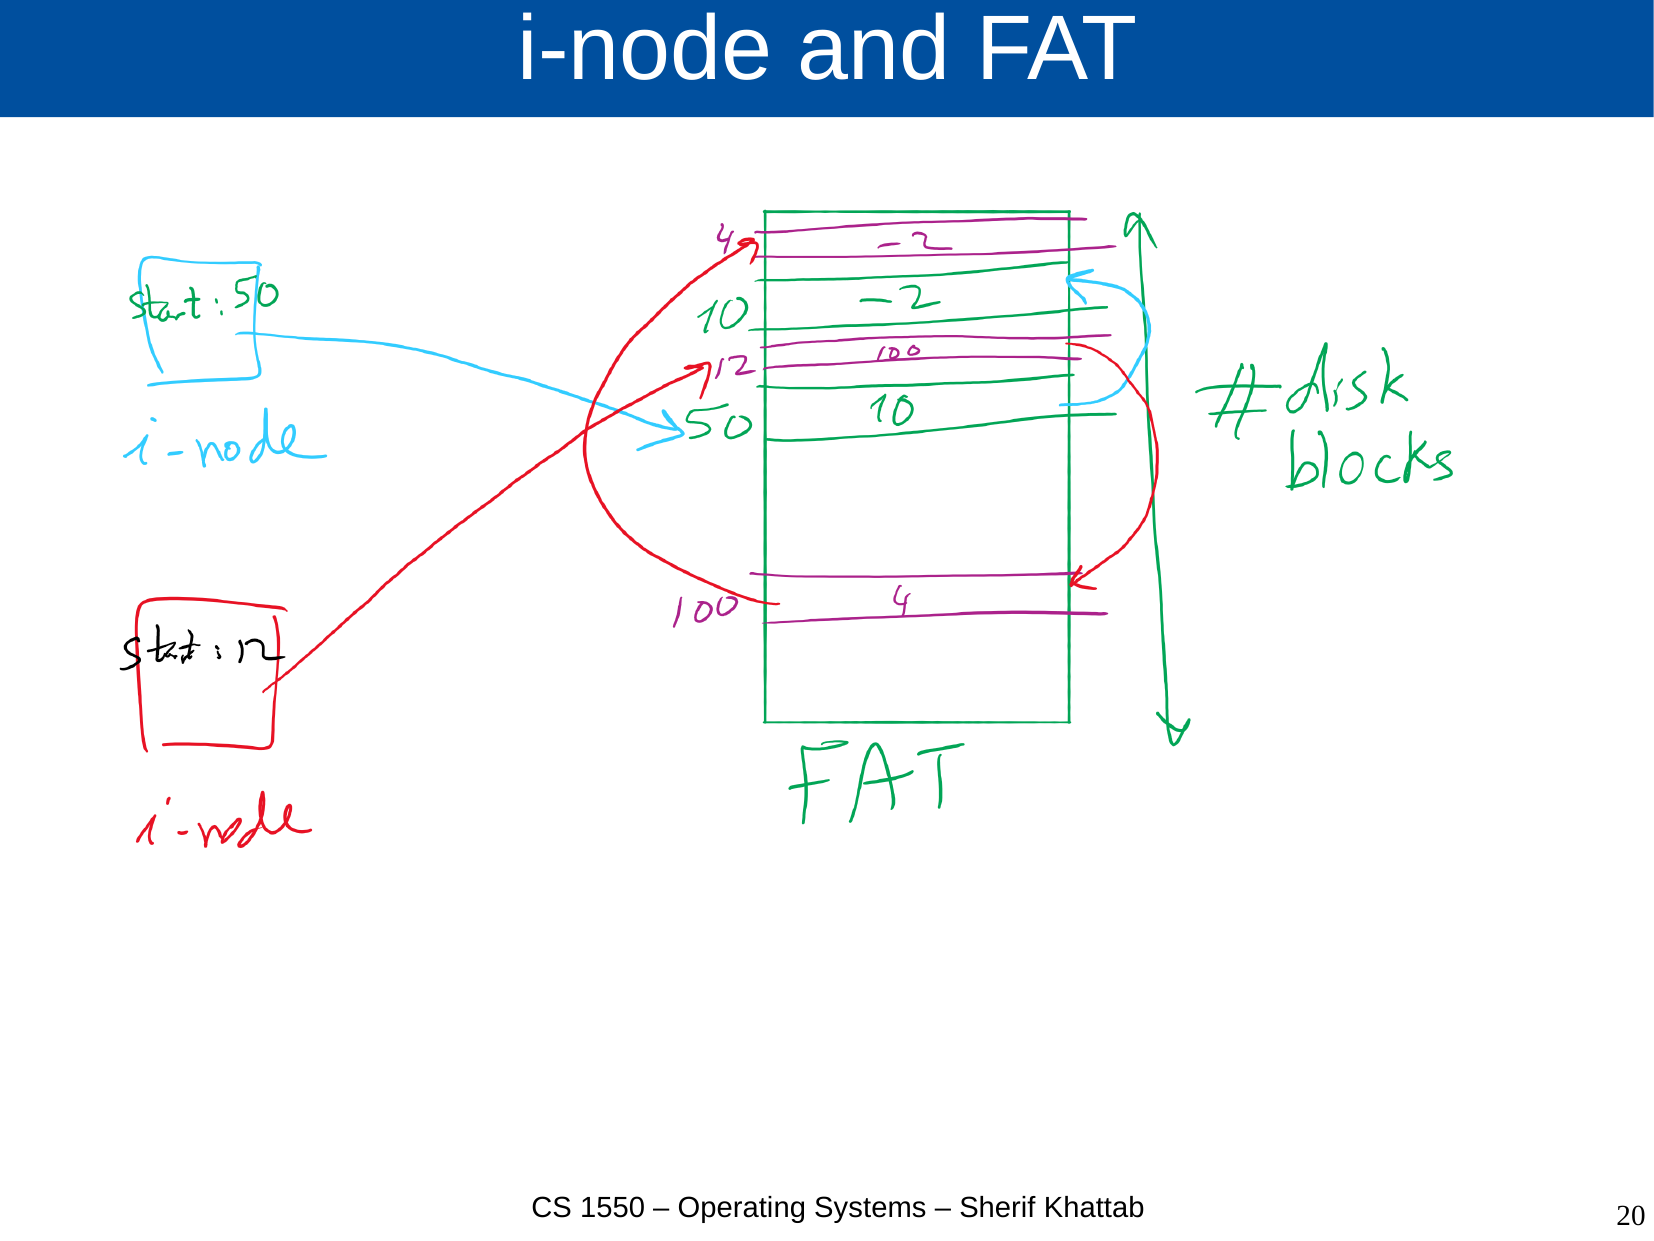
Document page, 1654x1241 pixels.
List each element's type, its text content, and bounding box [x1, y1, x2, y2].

footer CS 1550 – Operating Systems – Sherif Khattab [460, 1190, 1217, 1241]
title i-node and FAT [0, 0, 1654, 118]
slide_number 20 [1265, 1198, 1647, 1241]
picture [110, 199, 1461, 1101]
